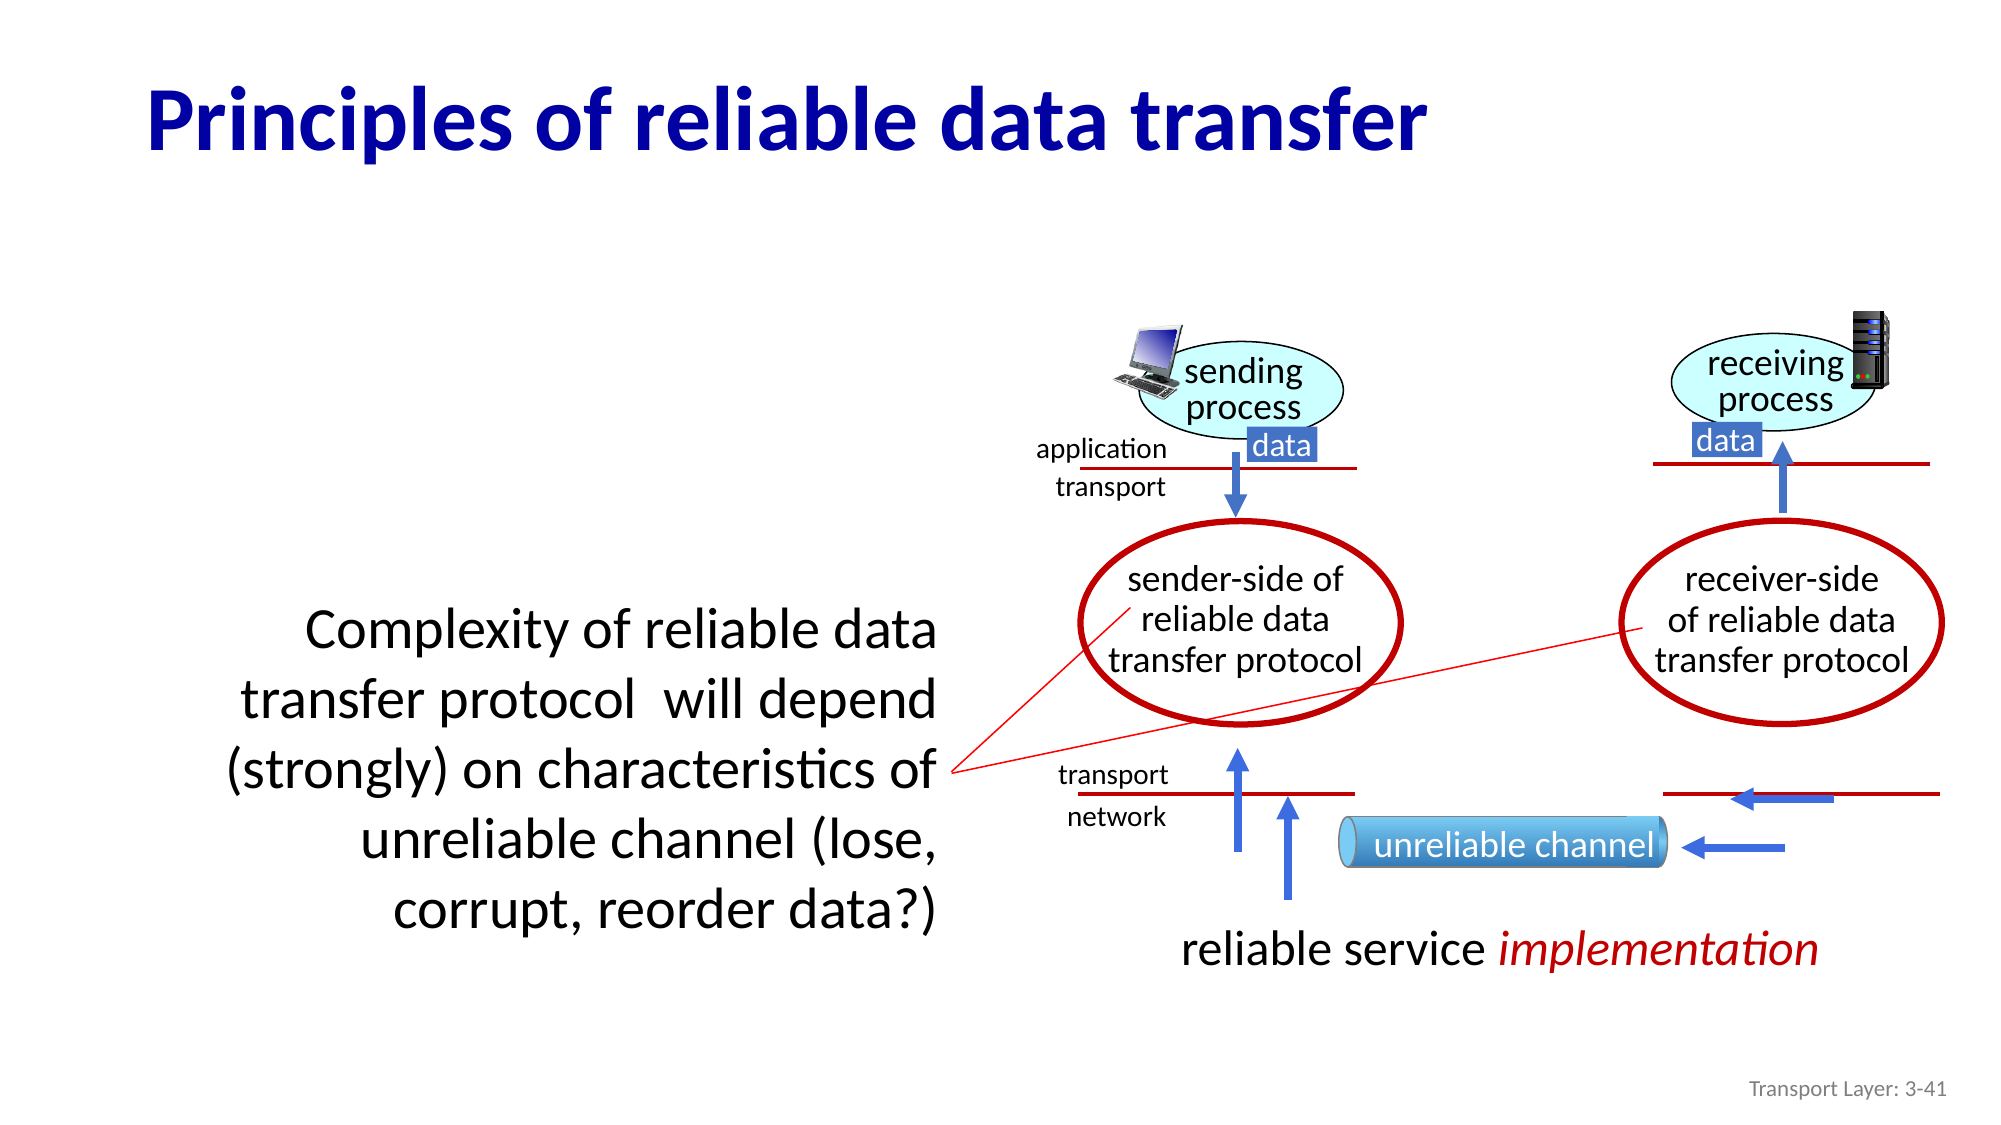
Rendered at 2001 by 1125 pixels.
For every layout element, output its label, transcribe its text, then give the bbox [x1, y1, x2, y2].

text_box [1021, 311, 1940, 984]
title Principles of reliable data transfer [131, 47, 1952, 195]
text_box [163, 582, 1643, 952]
slide_number Transport Layer: 3-41 [1512, 1056, 1963, 1117]
